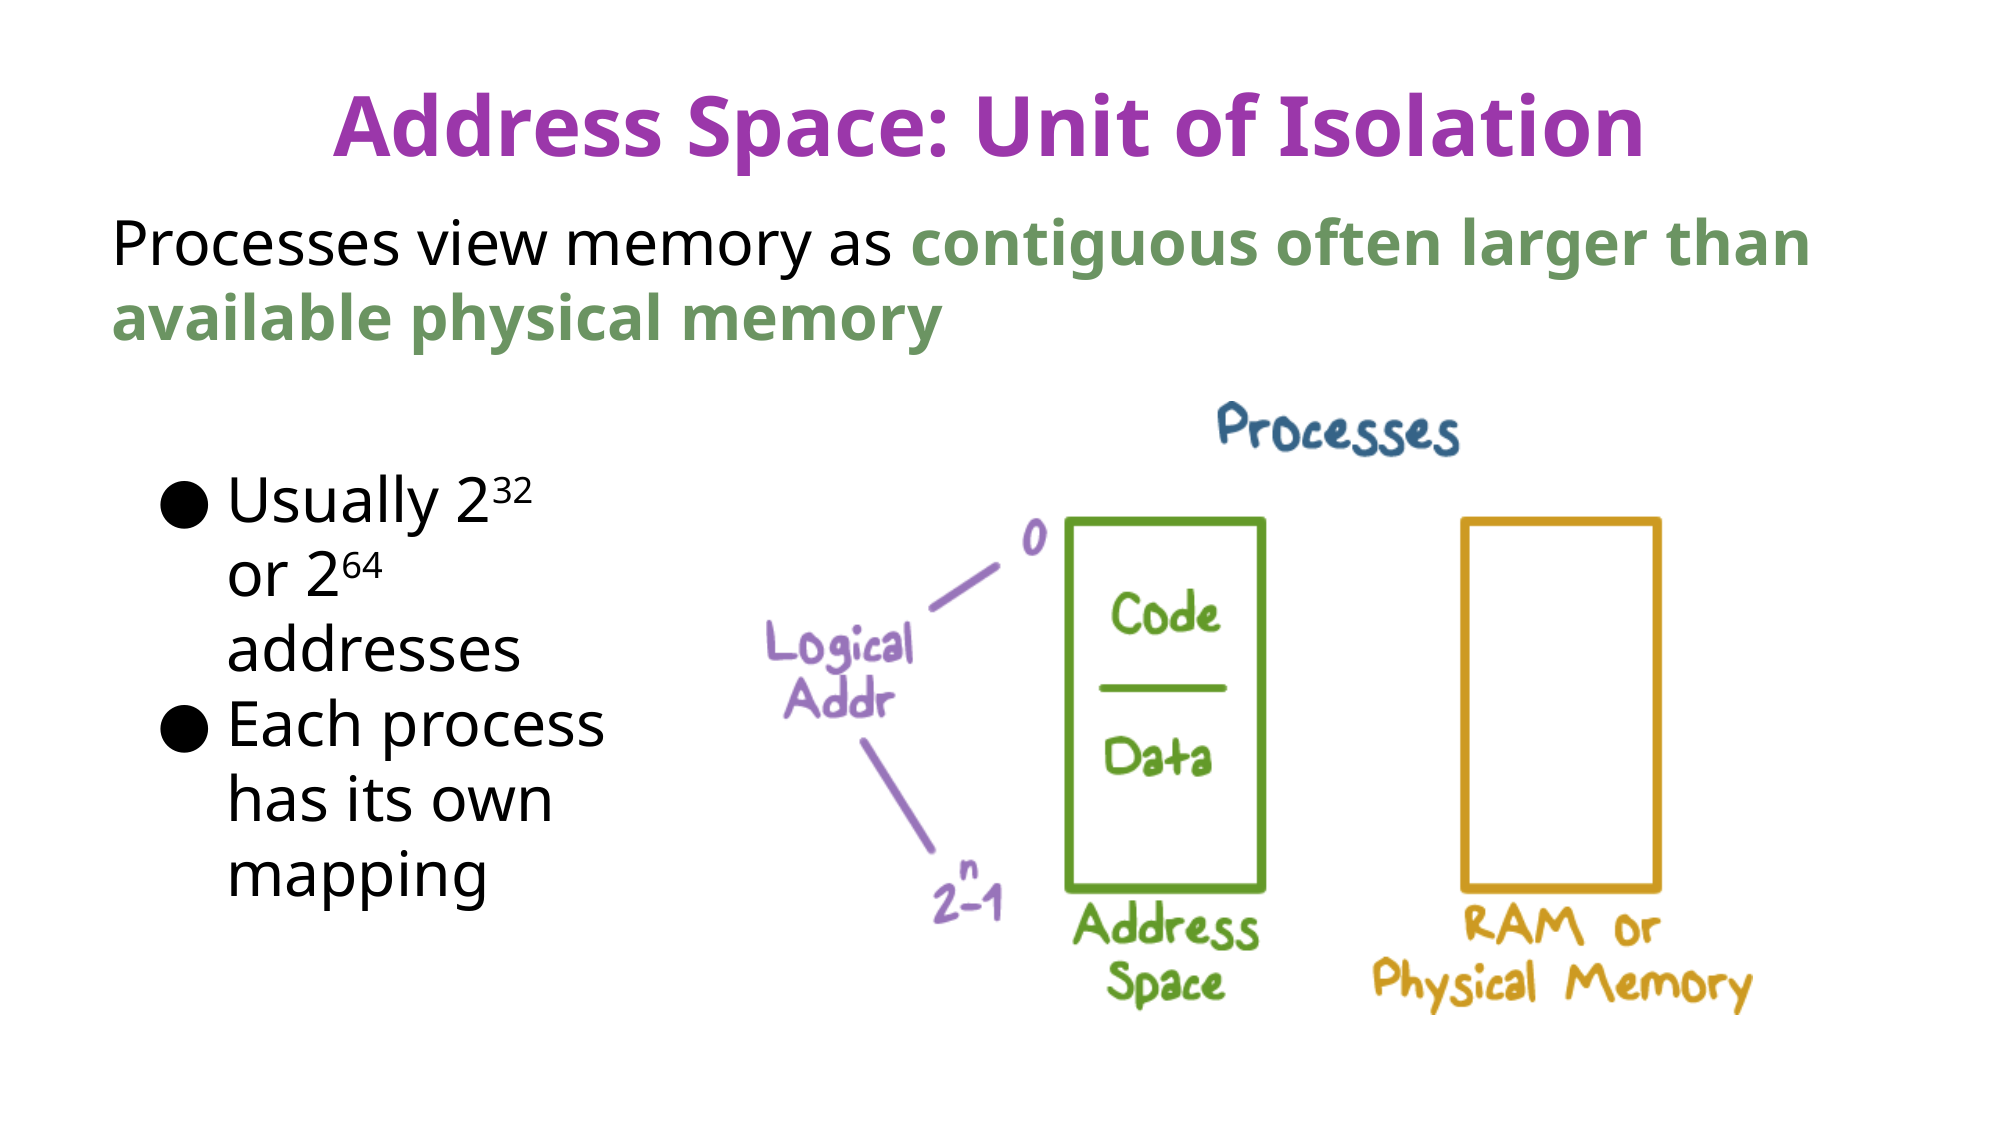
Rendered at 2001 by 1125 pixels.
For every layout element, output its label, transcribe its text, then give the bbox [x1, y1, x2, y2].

picture [766, 401, 1753, 1015]
title Address Space: Unit of Isolation [75, 0, 1906, 247]
text_box Usually 232 or 264 addresses Each process has its own mapping [136, 438, 629, 931]
list Processes view memory as contiguous often larger than available physical memory [91, 184, 1942, 989]
